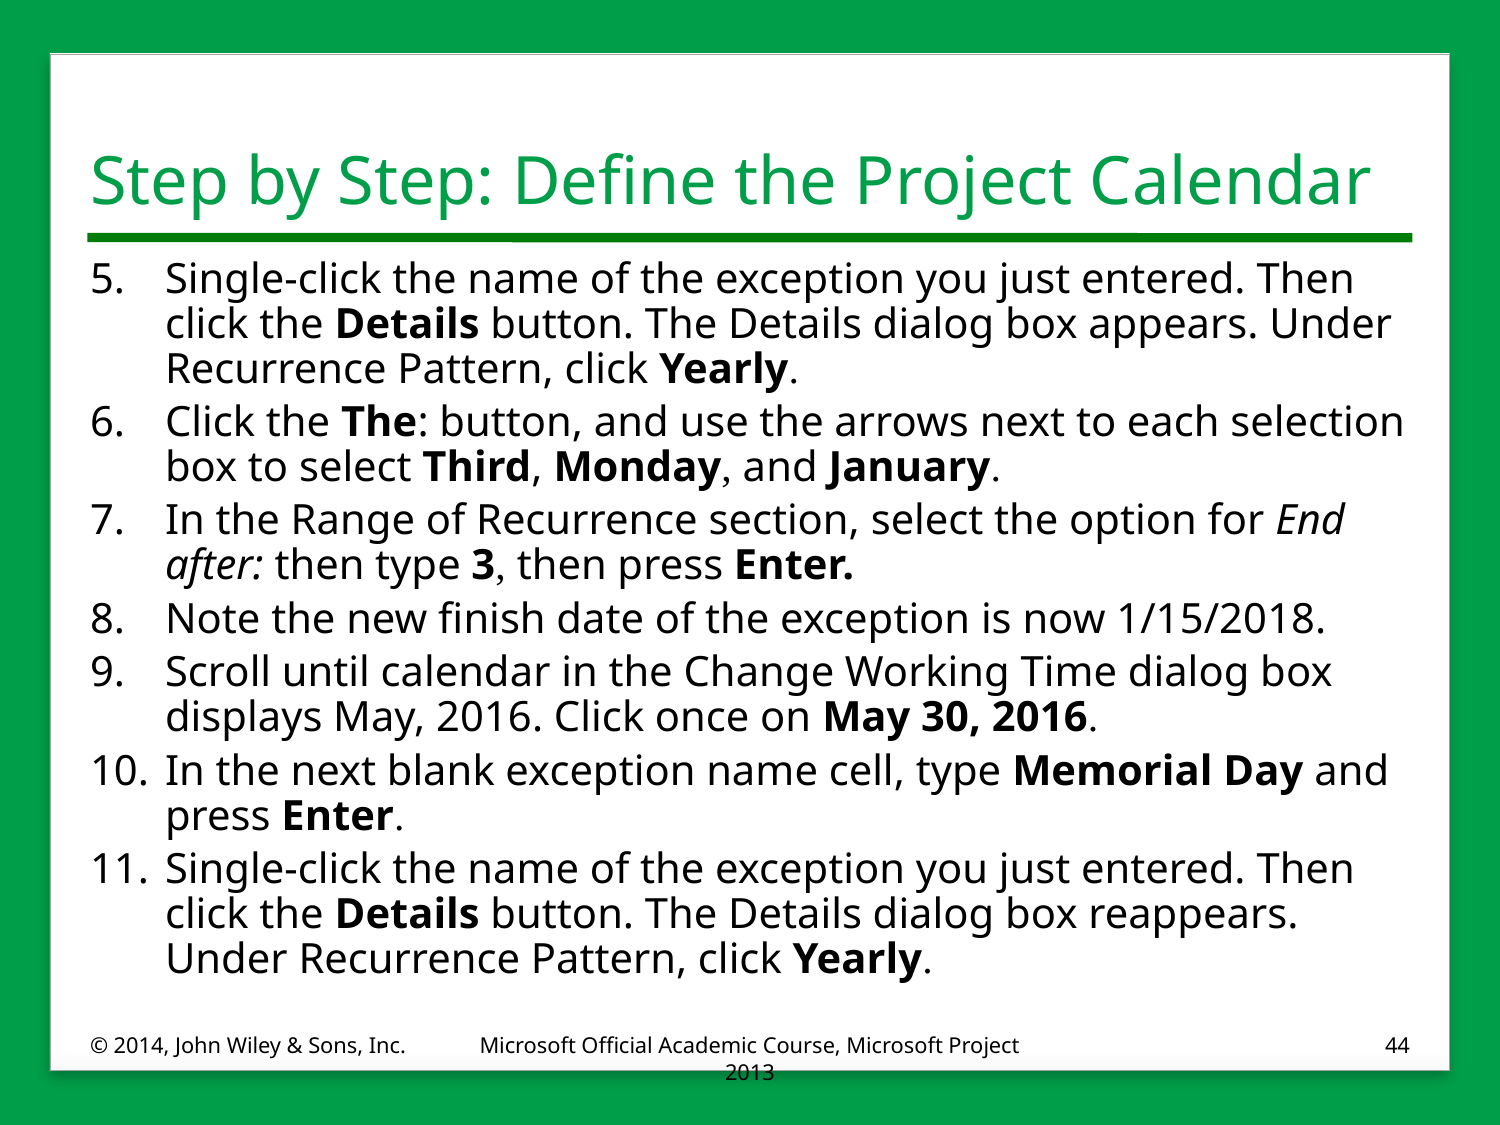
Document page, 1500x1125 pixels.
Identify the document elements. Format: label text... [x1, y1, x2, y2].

title Step by Step: Define the Project Calendar [74, 74, 1426, 226]
list 5. Single-click the name of the exception you just entered. Then click the Details button. The Details dialog box appears. Under Recurrence Pattern, click Yearly. 6. Click the The: button, and use the arrows next to each selection box to select Third, Monday, and January. 7. In the Range of Recurrence section, select the option for End after: then type 3, then press Enter. 8. Note the new finish date of the exception is now 1/15/2018. 9. Scroll until calendar in the Change Working Time dialog box displays May, 2016. Click once on May 30, 2016. 10. In the next blank exception name cell, type Memorial Day and press Enter. 11. Single-click the name of the exception you just entered. Then click the Details button. The Details dialog box reappears. Under Recurrence Pattern, click Yearly. [75, 249, 1425, 1063]
footer Microsoft Official Academic Course, Microsoft Project 2013 [449, 1024, 1051, 1103]
slide_number © 2014, John Wiley & Sons, Inc. [74, 1024, 426, 1103]
slide_number 44 [1074, 1024, 1426, 1103]
